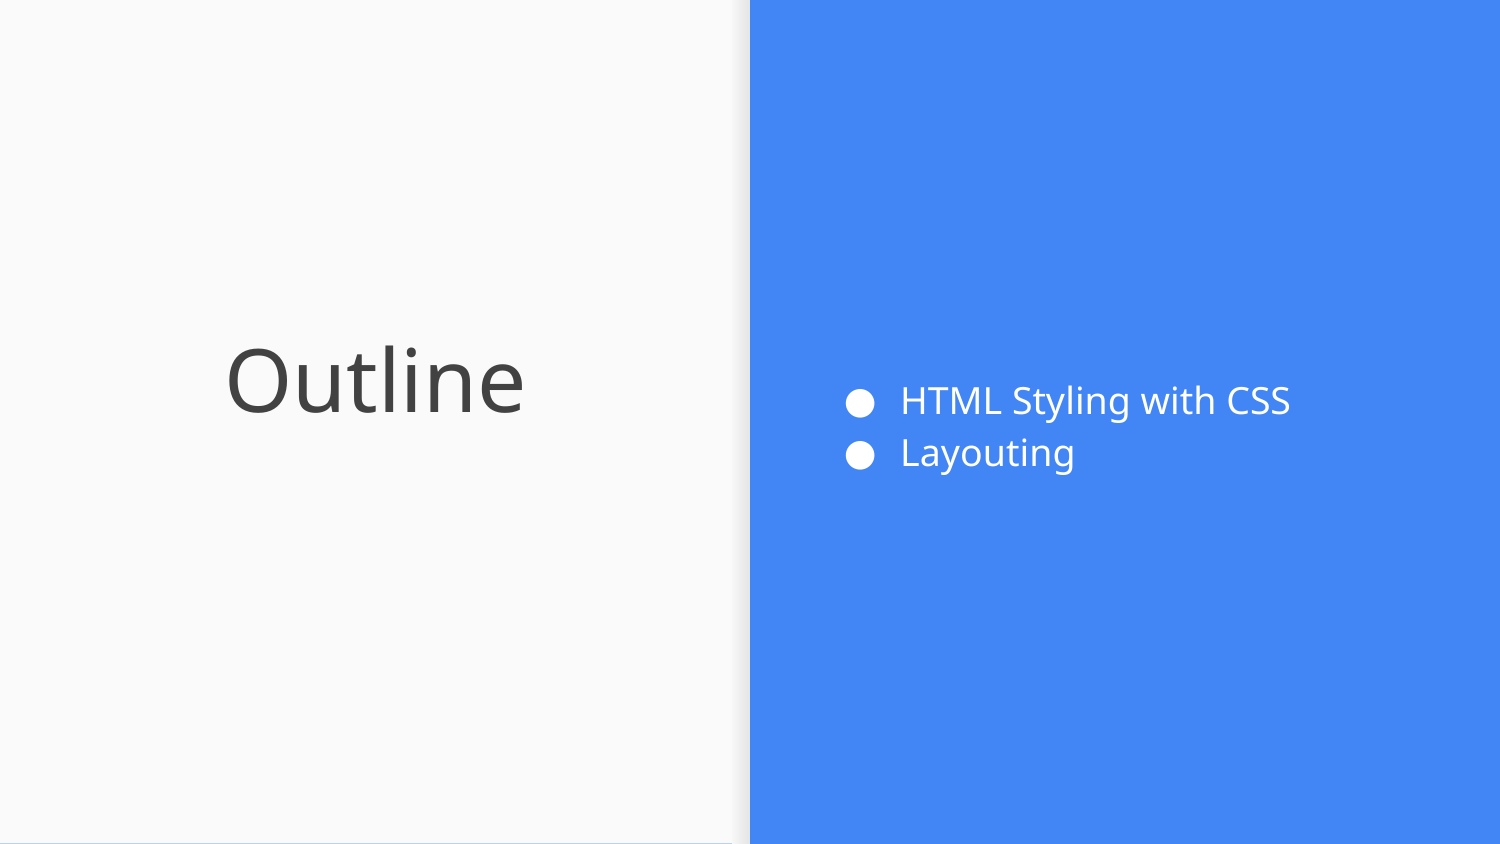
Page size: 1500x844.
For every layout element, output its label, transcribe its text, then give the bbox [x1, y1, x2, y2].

list HTML Styling with CSS Layouting [810, 118, 1440, 725]
title Outline [43, 202, 708, 446]
